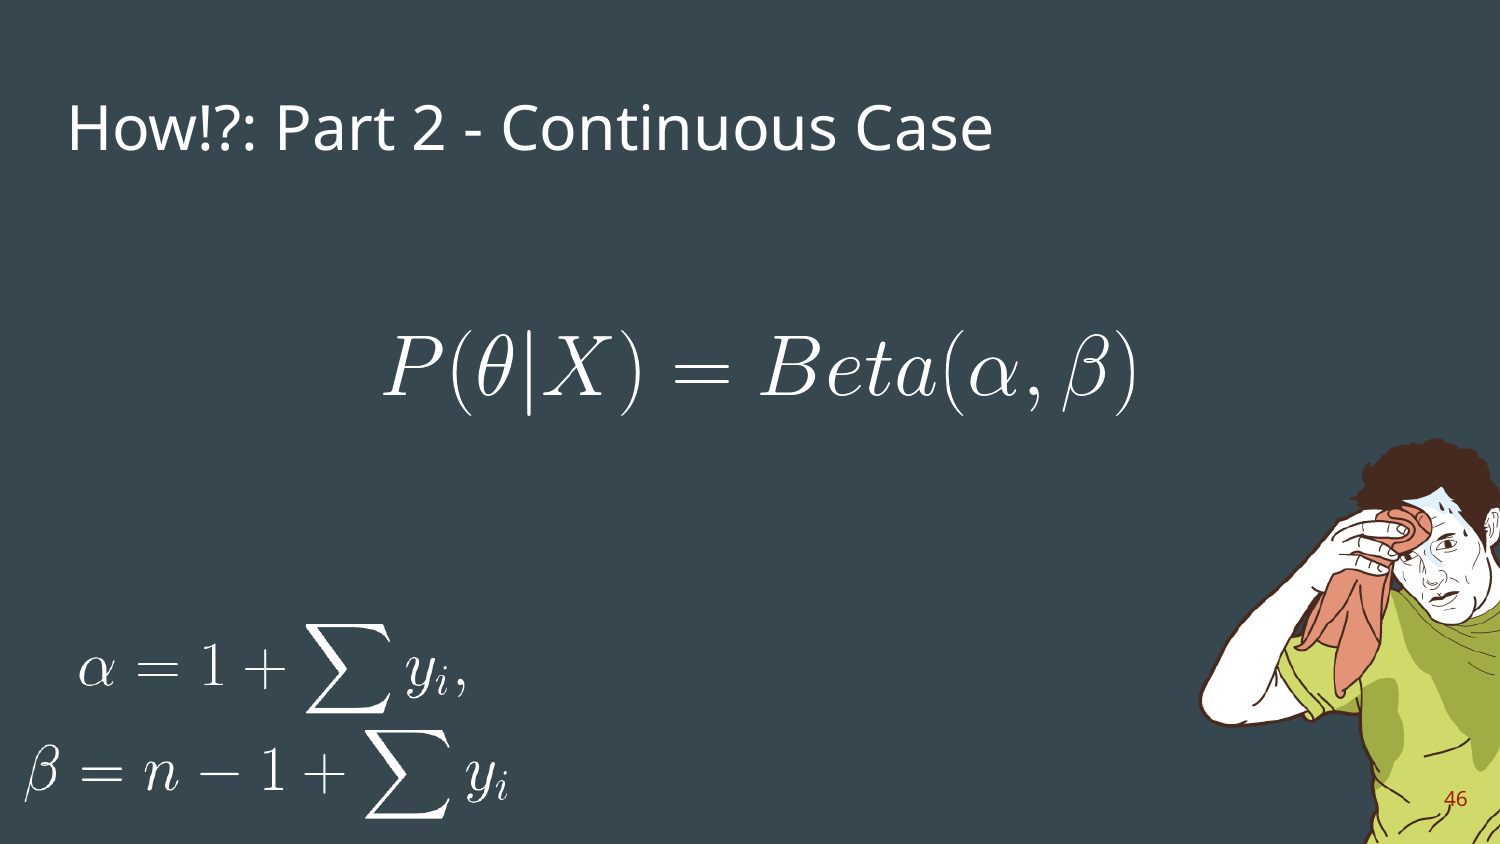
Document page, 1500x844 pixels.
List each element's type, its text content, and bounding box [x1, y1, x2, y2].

picture [383, 330, 1134, 417]
picture [24, 624, 507, 819]
picture [1183, 431, 1500, 844]
title How!?: Part 2 - Continuous Case [51, 72, 1449, 167]
